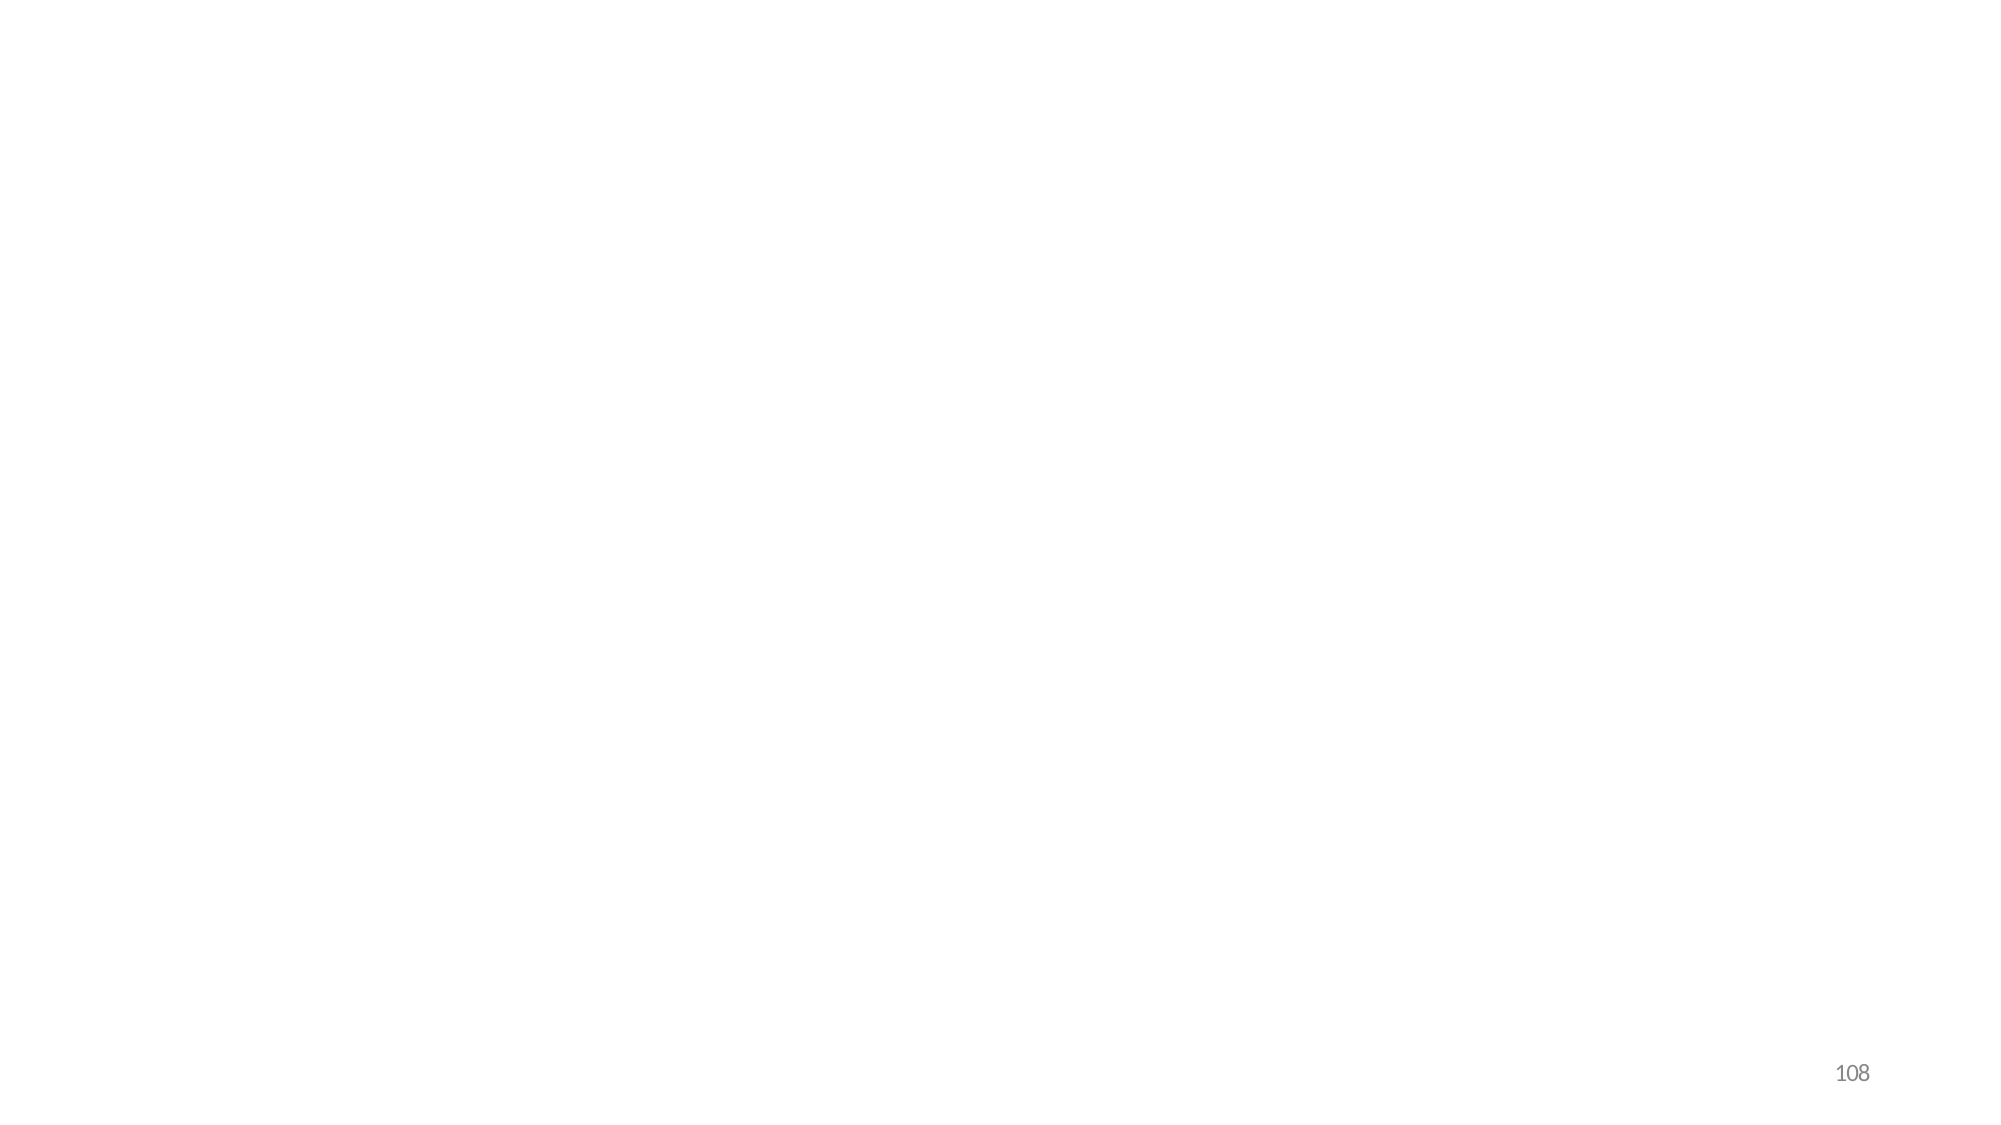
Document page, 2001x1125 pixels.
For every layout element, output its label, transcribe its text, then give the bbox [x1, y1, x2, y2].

slide_number 108 [1802, 1060, 1888, 1088]
